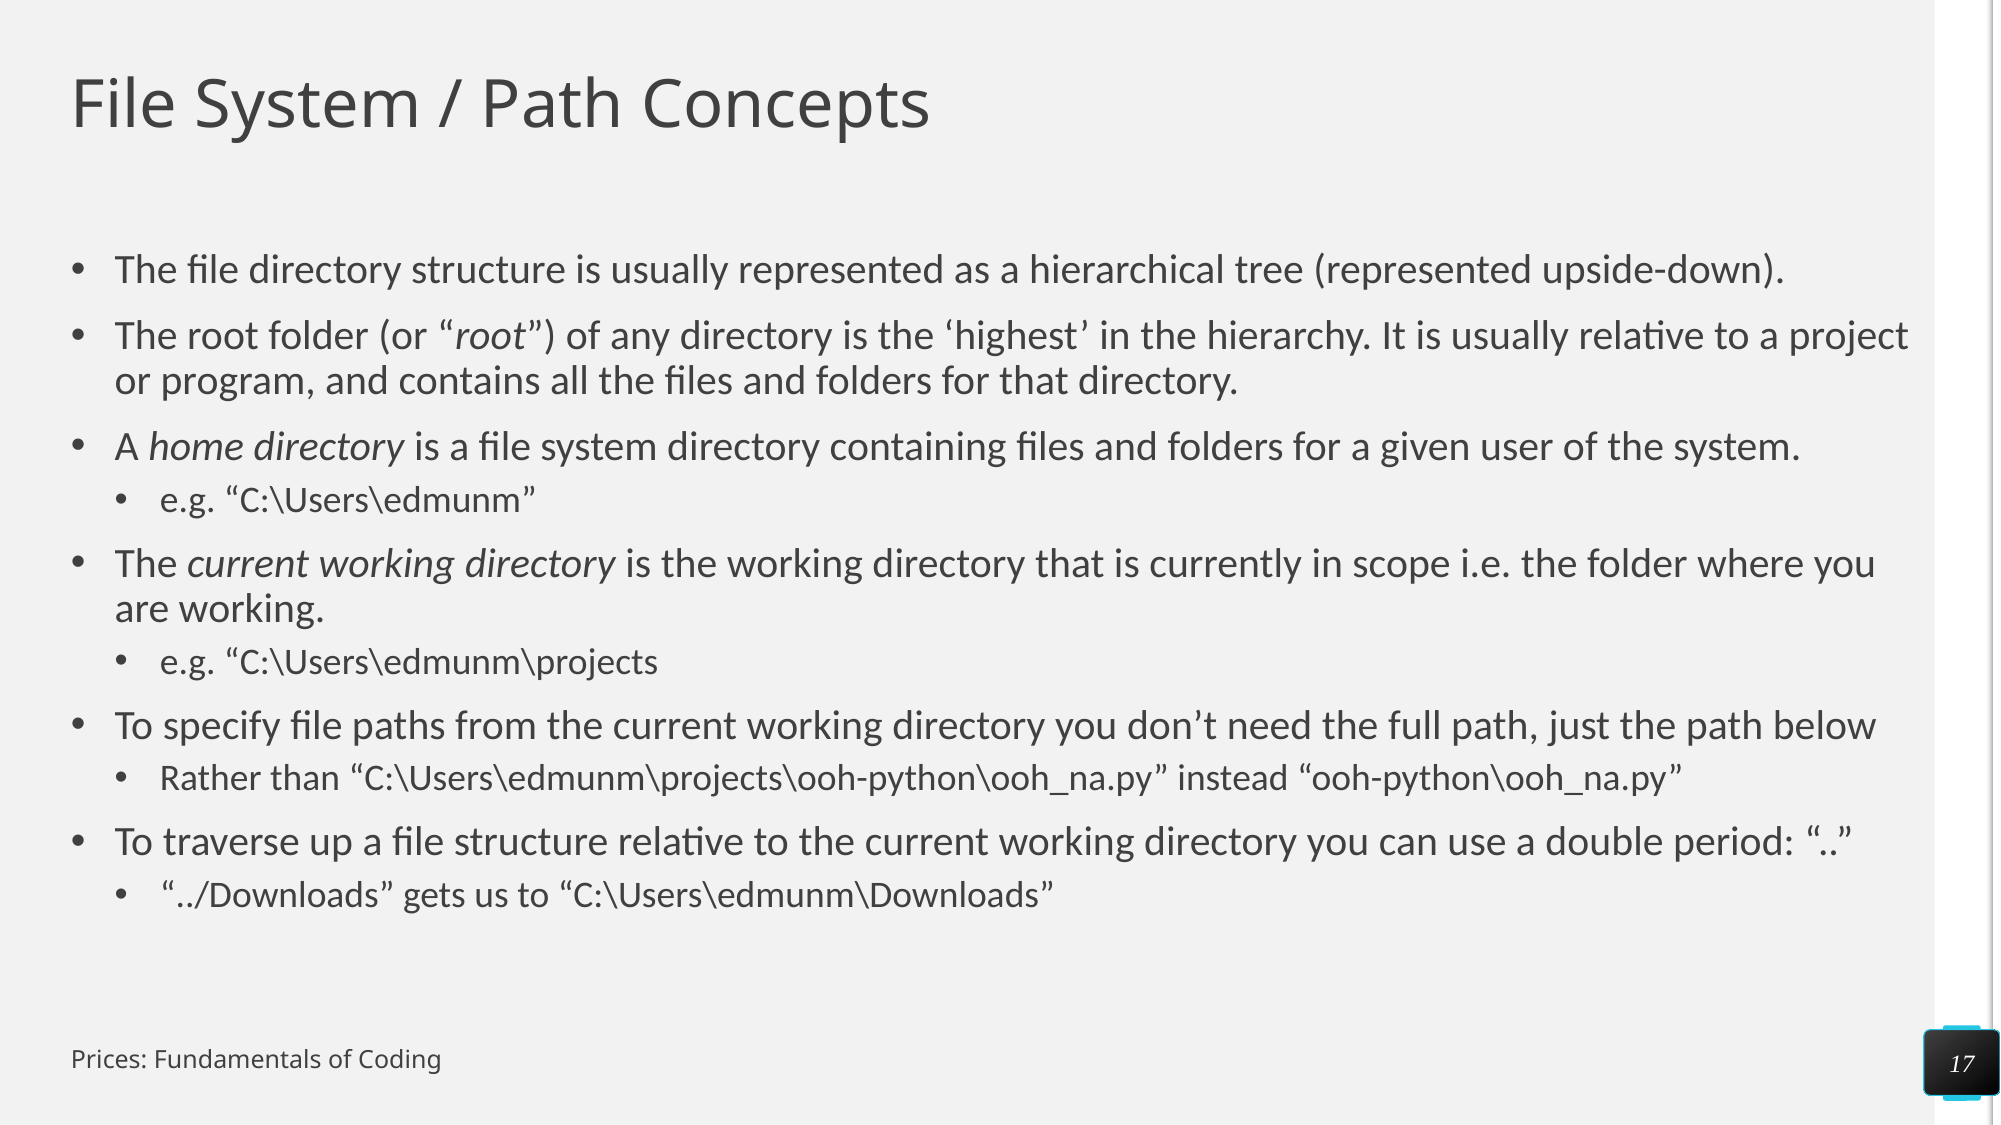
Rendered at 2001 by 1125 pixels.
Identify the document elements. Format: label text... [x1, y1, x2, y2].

title File System / Path Concepts [70, 70, 1930, 142]
list The file directory structure is usually represented as a hierarchical tree (represented upside-down). The root folder (or “root”) of any directory is the ‘highest’ in the hierarchy. It is usually relative to a project or program, and contains all the files and folders for that directory. A home directory is a file system directory containing files and folders for a given user of the system. e.g. “C:\Users\edmunm” The current working directory is the working directory that is currently in scope i.e. the folder where you are working. e.g. “C:\Users\edmunm\projects To specify file paths from the current working directory you don’t need the full path, just the path below Rather than “C:\Users\edmunm\projects\ooh-python\ooh_na.py” instead “ooh-python\ooh_na.py” To traverse up a file structure relative to the current working directory you can use a double period: “..” “../Downloads” gets us to “C:\Users\edmunm\Downloads” [70, 248, 1930, 1016]
footer Prices: Fundamentals of Coding [70, 1043, 971, 1077]
slide_number 17 [1923, 1029, 2000, 1096]
